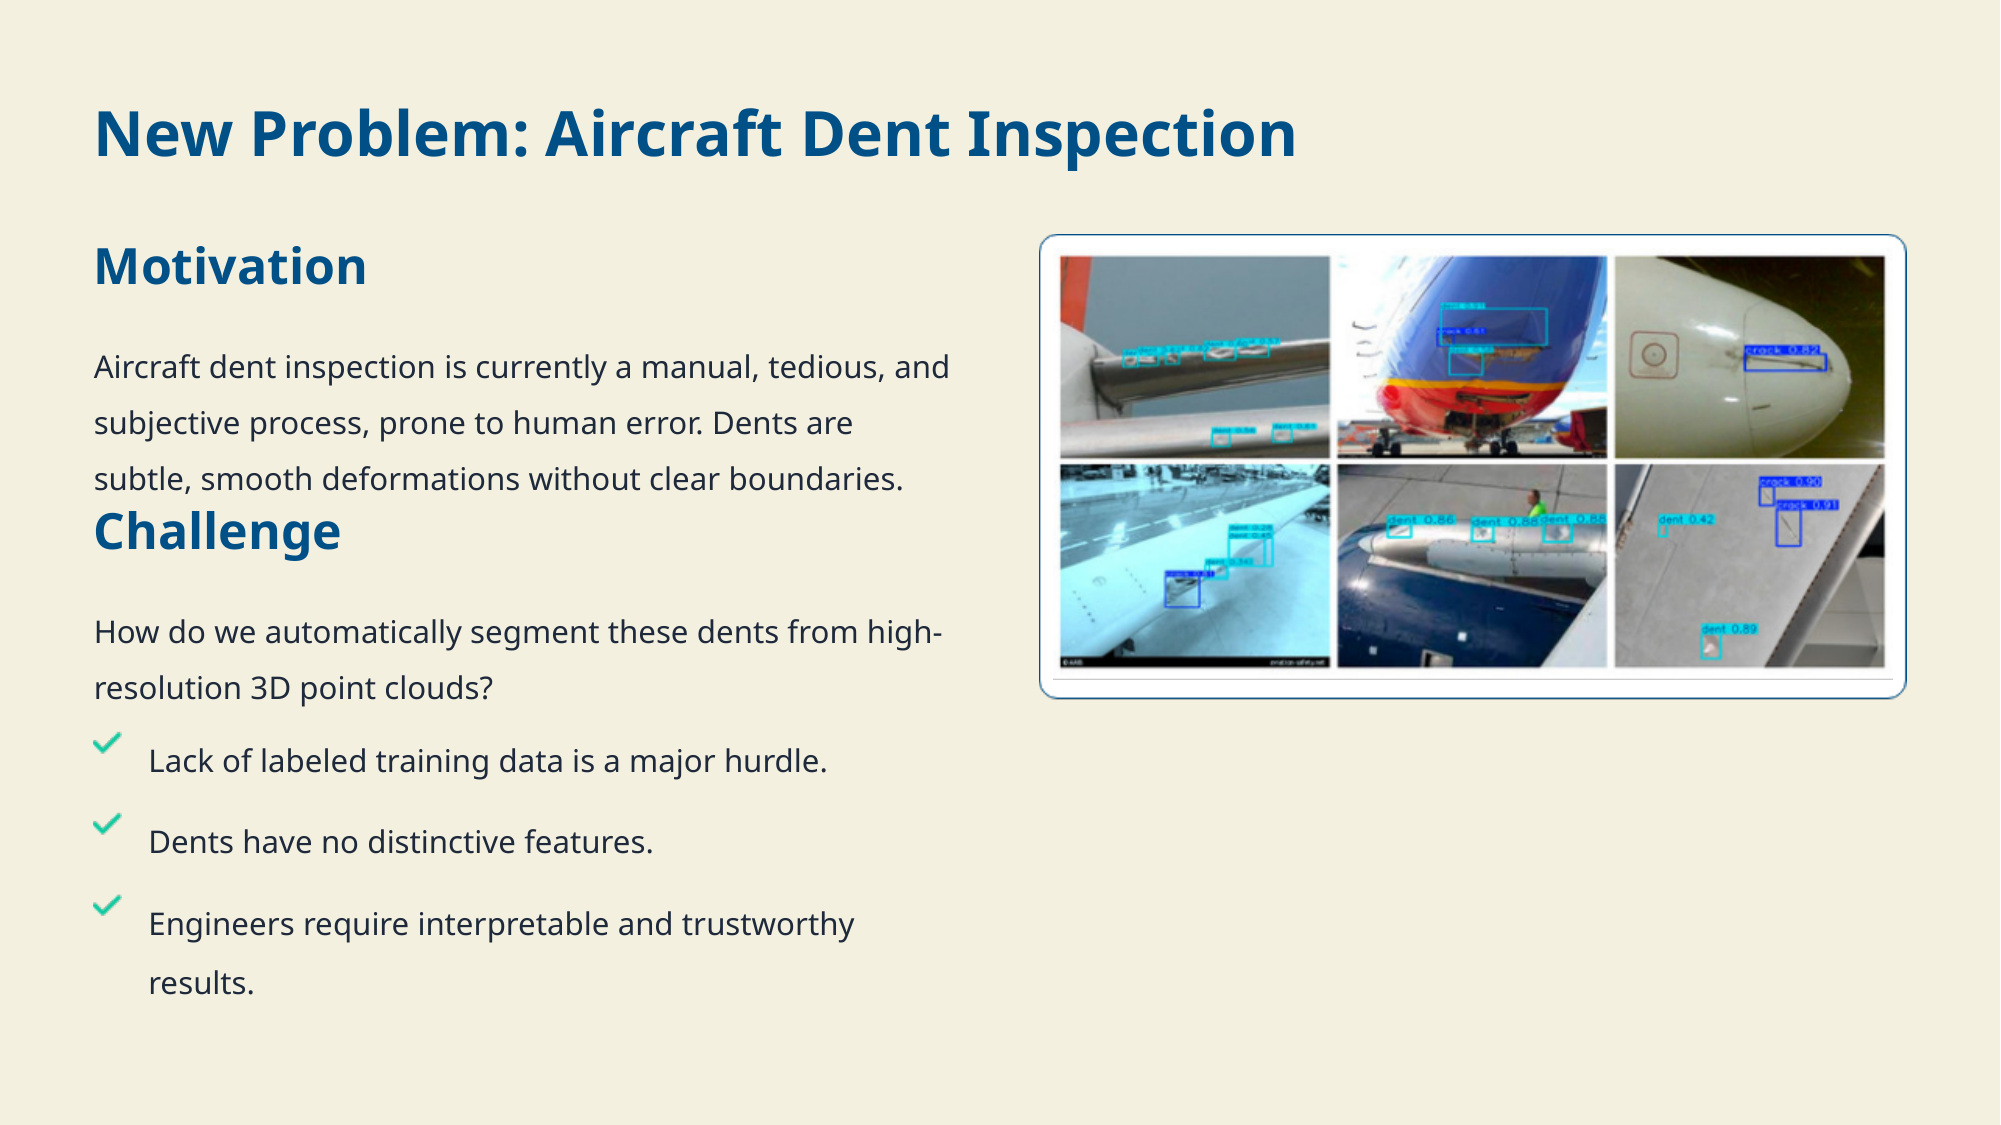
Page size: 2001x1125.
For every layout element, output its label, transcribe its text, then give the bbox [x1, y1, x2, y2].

text_box Aircraft dent inspection is currently a manual, tedious, and subjective process, prone to human error. Dents are subtle, smooth deformations without clear boundaries. [93, 328, 961, 497]
text_box Dents have no distinctive features. [148, 799, 961, 860]
text_box New Problem: Aircraft Dent Inspection [93, 93, 1997, 169]
text_box Engineers require interpretable and trustworthy results. [148, 881, 961, 1001]
picture [93, 888, 123, 923]
picture [1038, 234, 1907, 701]
text_box Challenge [93, 499, 1005, 561]
picture [93, 807, 123, 841]
text_box How do we automatically segment these dents from high-resolution 3D point clouds? [93, 593, 961, 706]
text_box Motivation [93, 234, 1005, 295]
text_box Lack of labeled training data is a major hurdle. [148, 718, 961, 779]
picture [93, 726, 123, 760]
